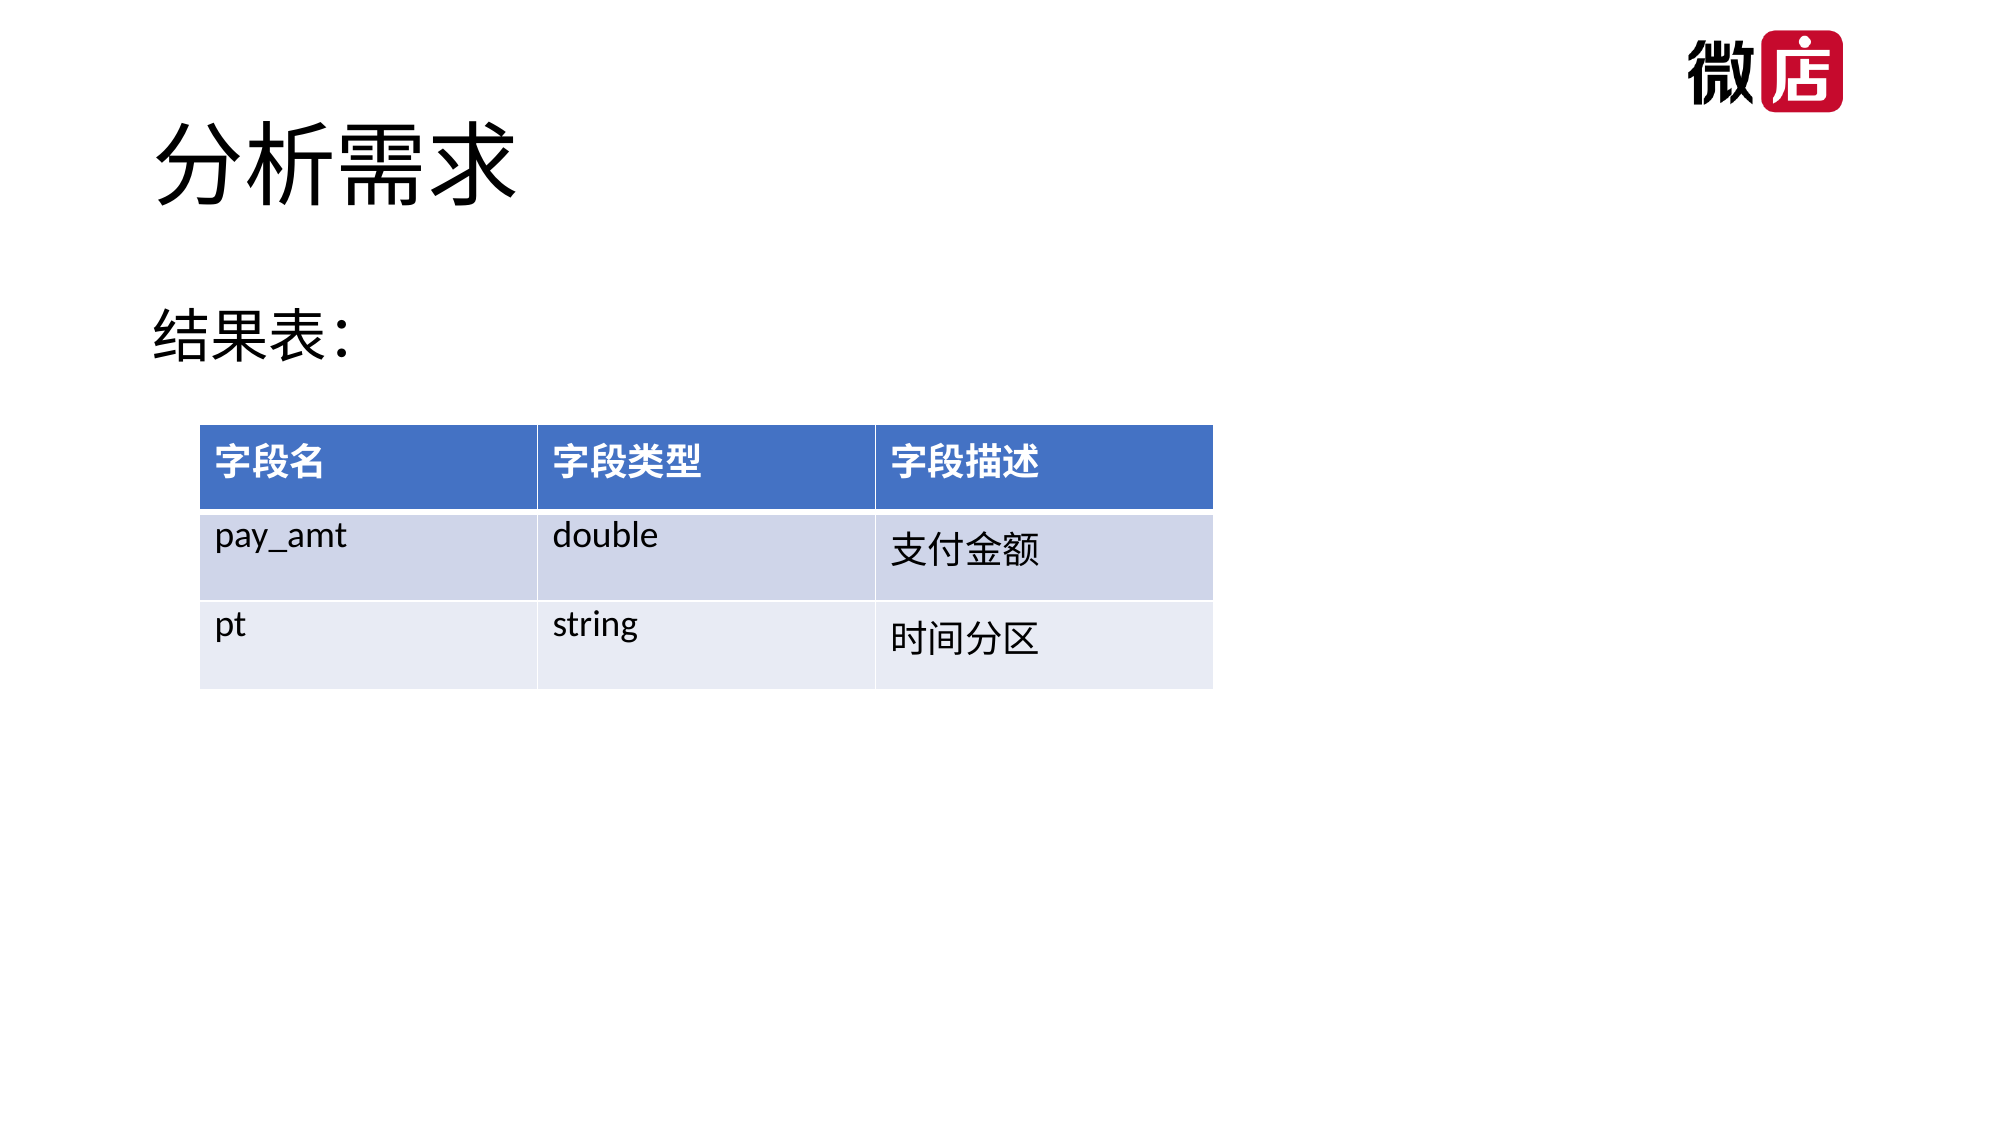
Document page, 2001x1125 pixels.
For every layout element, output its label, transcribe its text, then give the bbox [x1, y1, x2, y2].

table_header 字段类型 [538, 425, 875, 509]
table_cell pay_amt [200, 515, 537, 600]
table_cell 支付金额 [876, 515, 1213, 600]
table_cell string [538, 602, 875, 689]
table_cell double [538, 515, 875, 600]
table_cell pt [200, 602, 537, 689]
picture [1681, 27, 1848, 59]
table_header 字段描述 [876, 425, 1213, 509]
table_cell 时间分区 [876, 602, 1213, 689]
list 结果表： [137, 299, 1863, 1014]
title 分析需求 [137, 59, 1863, 278]
table_header 字段名 [200, 425, 537, 509]
